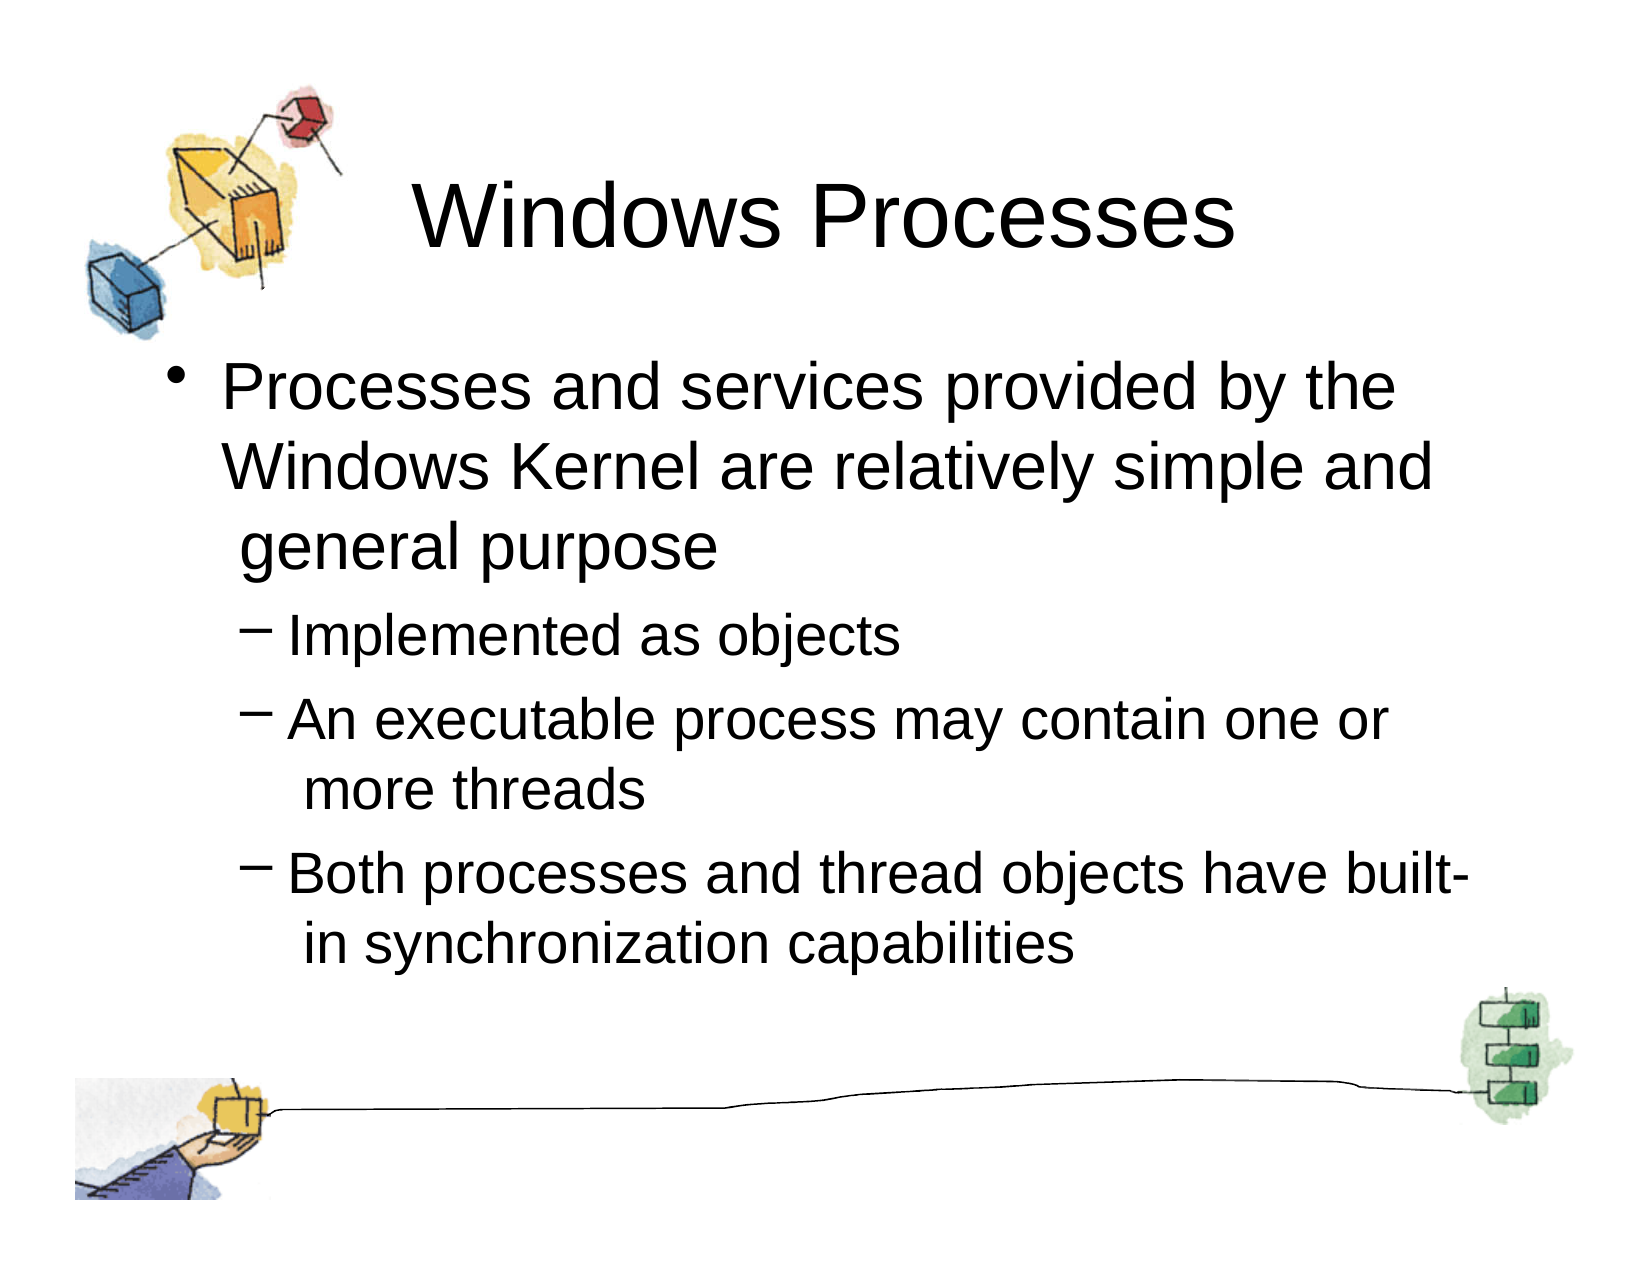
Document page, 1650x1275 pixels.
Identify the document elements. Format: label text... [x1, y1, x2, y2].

text_box Processes and services provided by the Windows Kernel are relatively simple and general purpose Implemented as objects An executable process may contain one or more threads Both processes and thread objects have built- in synchronization capabilities [162, 340, 1475, 976]
title Windows Processes [409, 154, 1241, 340]
picture [75, 1078, 271, 1200]
picture [1458, 987, 1575, 1125]
picture [75, 74, 390, 393]
